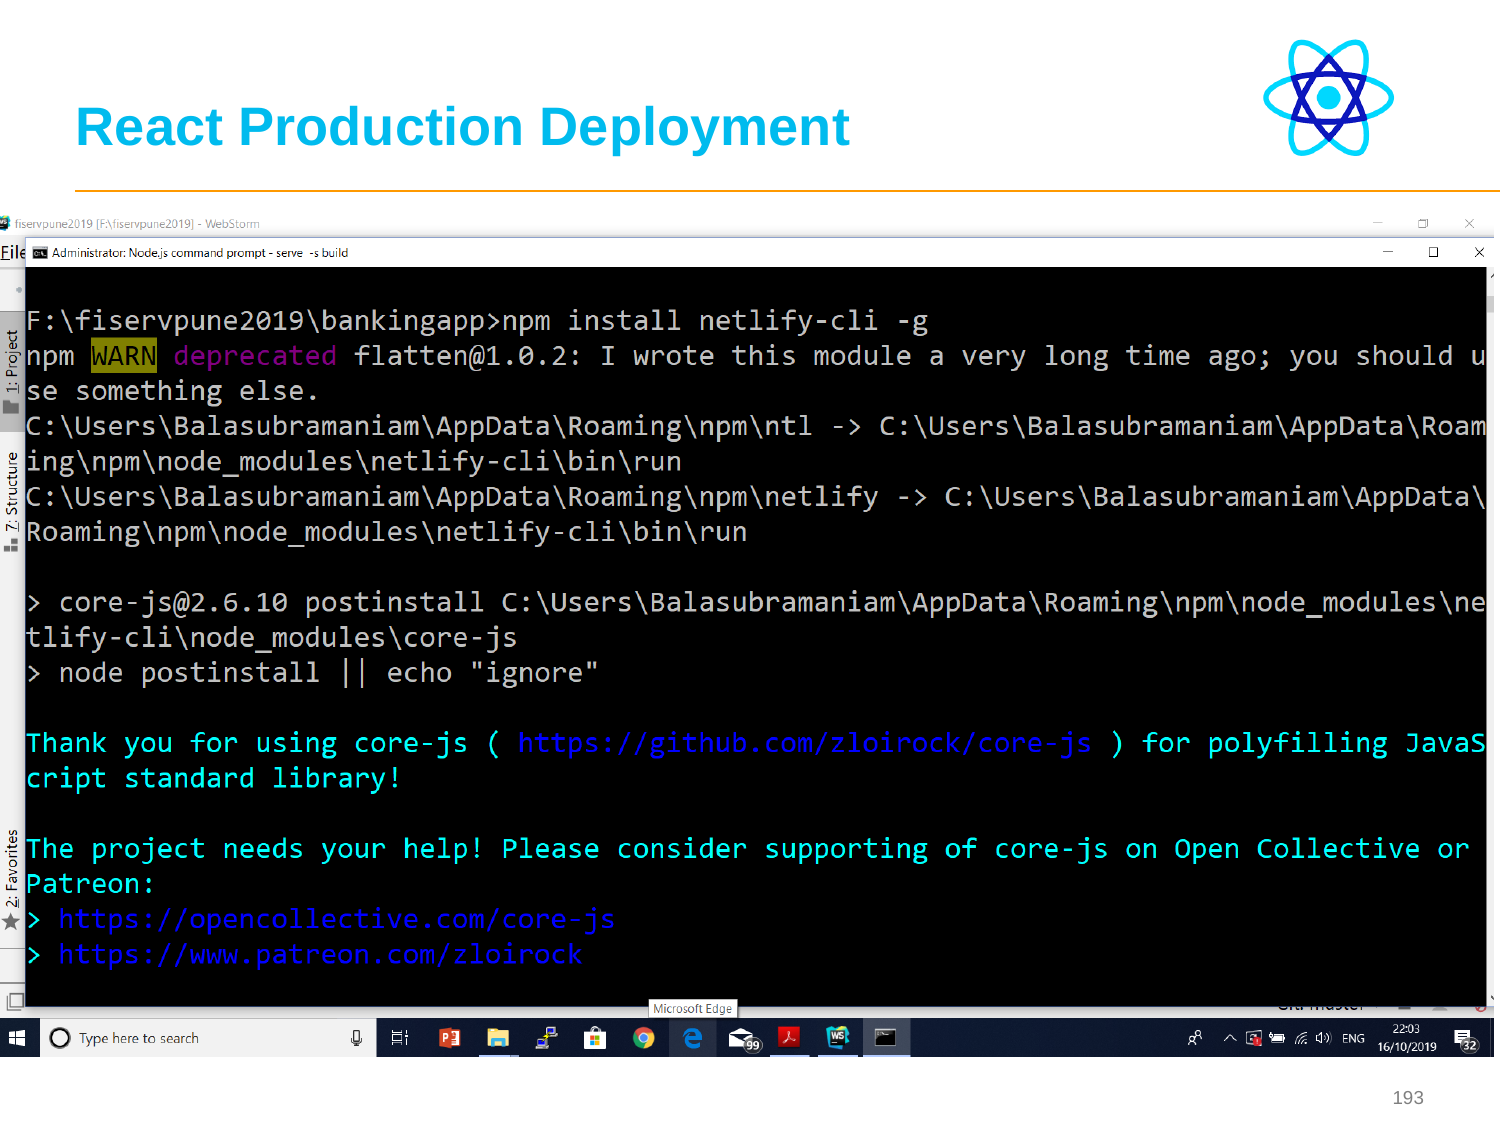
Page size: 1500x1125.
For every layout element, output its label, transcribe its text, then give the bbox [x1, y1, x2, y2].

title React Production Deployment [75, 27, 1422, 157]
picture [0, 212, 1495, 1057]
